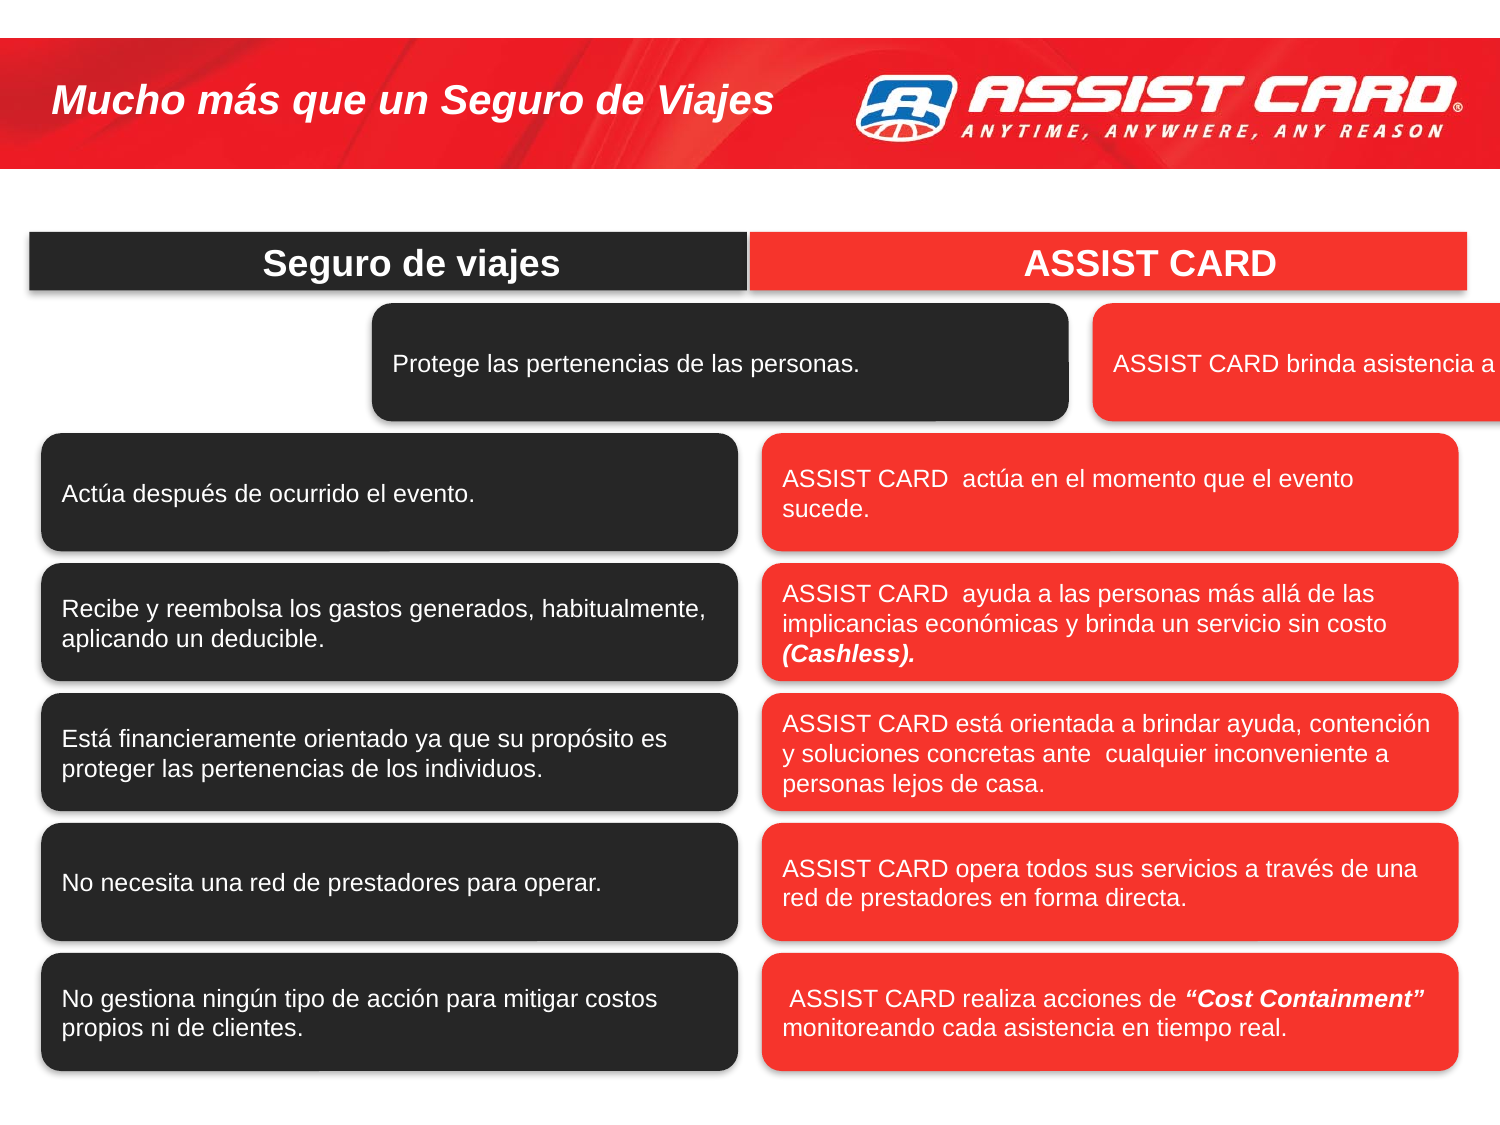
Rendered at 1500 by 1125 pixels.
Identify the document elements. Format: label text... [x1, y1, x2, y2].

list Mucho más que un Seguro de Viajes [0, 47, 857, 149]
picture [0, 38, 1500, 169]
text_box ASSIST CARD está orientada a brindar ayuda, contención y soluciones concretas ante cualquier inconveniente a personas lejos de casa. [759, 690, 1461, 814]
text_box No necesita una red de prestadores para operar. [39, 820, 741, 944]
text_box Actúa después de ocurrido el evento. [39, 431, 741, 554]
text_box ASSIST CARD realiza acciones de “Cost Containment” monitoreando cada asistencia en tiempo real. [759, 950, 1461, 1074]
text_box ASSIST CARD ayuda a las personas más allá de las implicancias económicas y brinda un servicio sin costo (Cashless). [759, 561, 1461, 684]
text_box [371, 302, 1500, 422]
text_box ASSIST CARD actúa en el momento que el evento sucede. [759, 431, 1461, 554]
text_box ASSIST CARD opera todos sus servicios a través de una red de prestadores en forma directa. [759, 820, 1461, 944]
text_box No gestiona ningún tipo de acción para mitigar costos propios ni de clientes. [39, 950, 741, 1074]
text_box Está financieramente orientado ya que su propósito es proteger las pertenencias de los individuos. [39, 690, 741, 814]
text_box Seguro de viajes [29, 231, 747, 291]
text_box Recibe y reembolsa los gastos generados, habitualmente, aplicando un deducible. [39, 560, 741, 684]
text_box ASSIST CARD [749, 231, 1468, 291]
